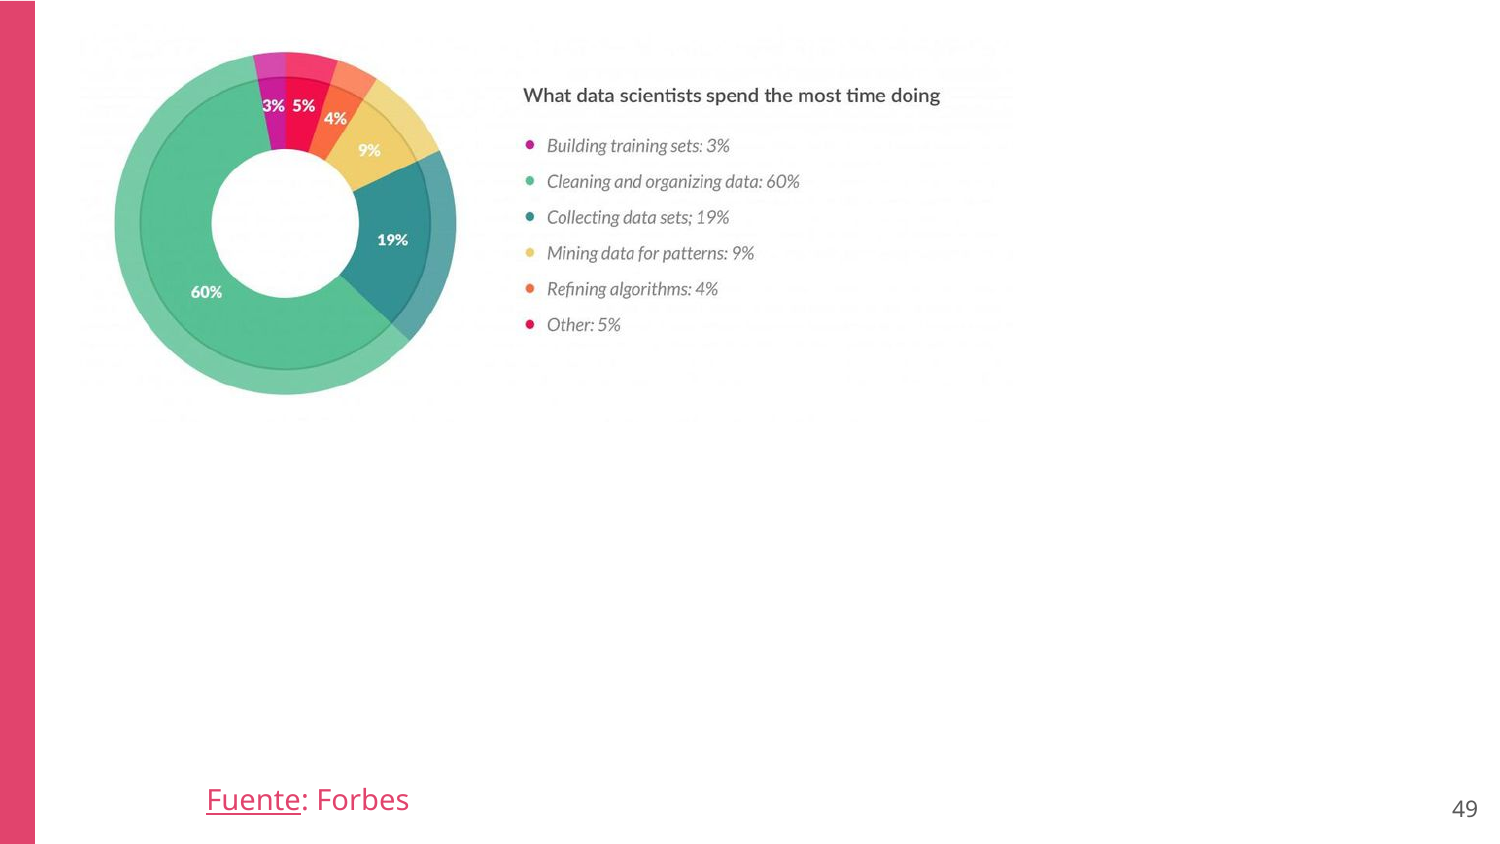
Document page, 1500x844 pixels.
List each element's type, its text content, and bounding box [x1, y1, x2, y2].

slide_number ‹#› [1403, 779, 1494, 844]
text_box Fuente: Forbes [191, 766, 551, 831]
picture [80, 24, 1013, 422]
